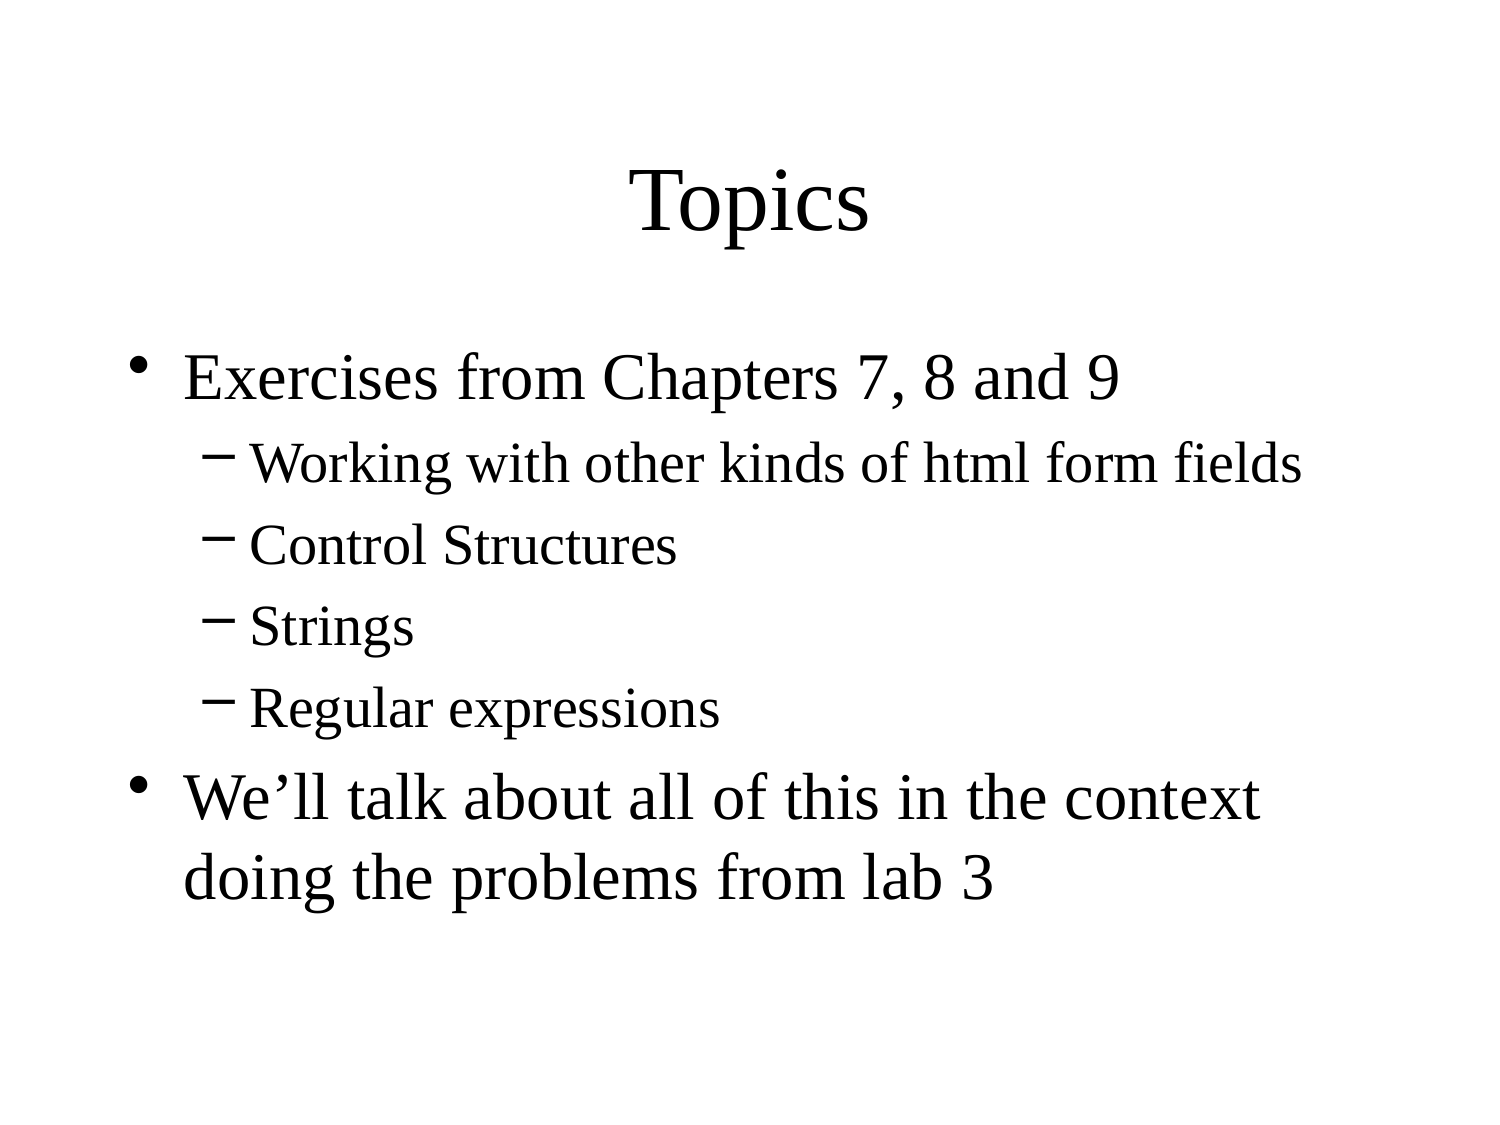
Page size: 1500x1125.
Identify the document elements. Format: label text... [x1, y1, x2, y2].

list Exercises from Chapters 7, 8 and 9 Working with other kinds of html form fields Control Structures Strings Regular expressions We’ll talk about all of this in the context doing the problems from lab 3 [112, 324, 1388, 1000]
title Topics [112, 99, 1388, 288]
